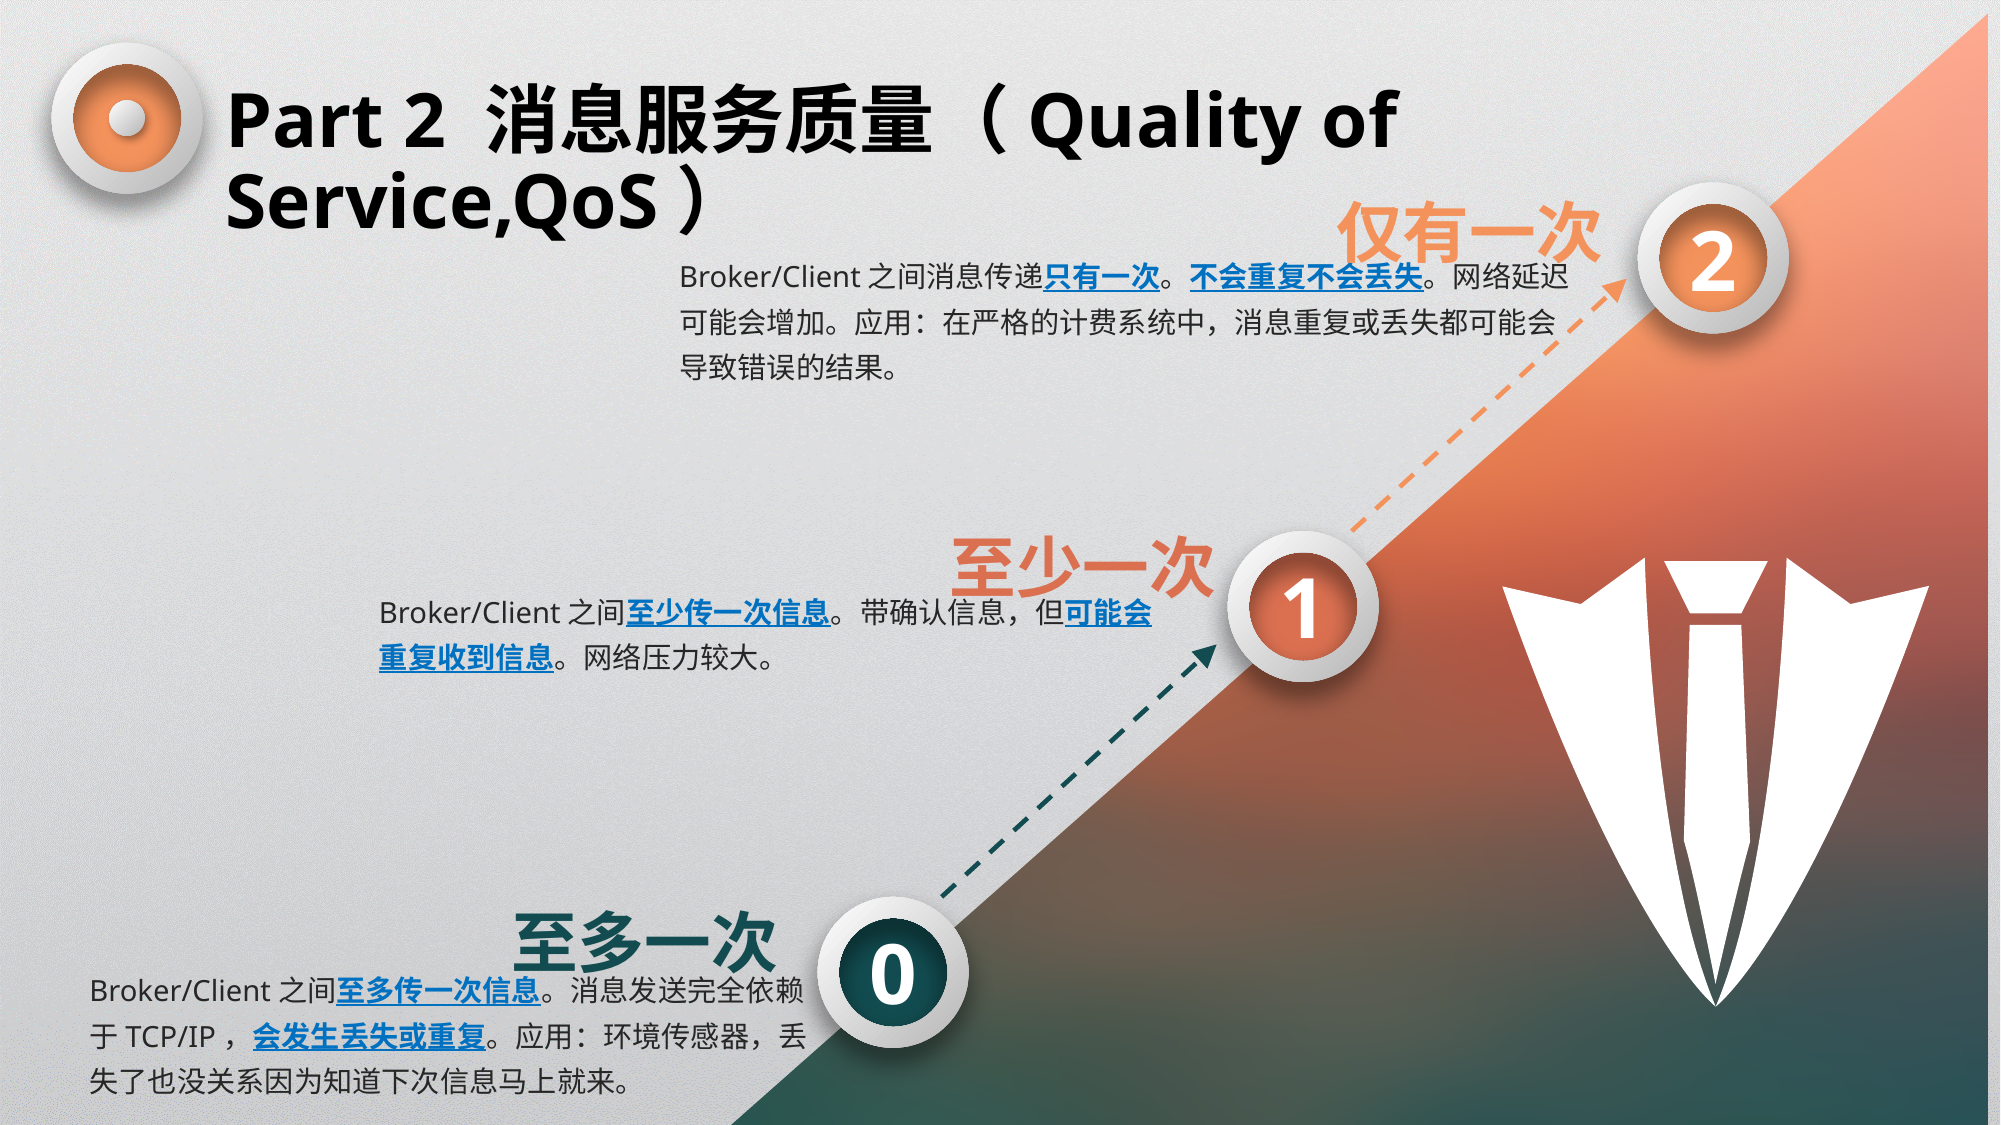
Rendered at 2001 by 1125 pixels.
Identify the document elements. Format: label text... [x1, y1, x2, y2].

text_box Broker/Client之间消息传递只有一次。不会重复不会丢失。网络延迟可能会增加。应用：在严格的计费系统中，消息重复或丢失都可能会导致错误的结果。 [664, 240, 715, 392]
text_box Broker/Client之间至多传一次信息。消息发送完全依赖于TCP/IP，会发生丢失或重复。应用：环境传感器，丢失了也没关系因为知道下次信息马上就来。 [74, 954, 715, 1106]
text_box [1227, 531, 1379, 682]
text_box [1637, 182, 1789, 334]
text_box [941, 644, 1217, 897]
picture [0, 0, 2001, 1125]
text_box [1351, 278, 1627, 532]
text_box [817, 896, 969, 1048]
text_box 至多一次 [333, 853, 715, 988]
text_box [1502, 557, 1930, 1007]
list Part 2 消息服务质量（Quality of Service,QoS） [210, 75, 715, 173]
text_box Broker/Client之间至少传一次信息。带确认信息，但可能会重复收到信息。网络压力较大。 [364, 576, 715, 682]
